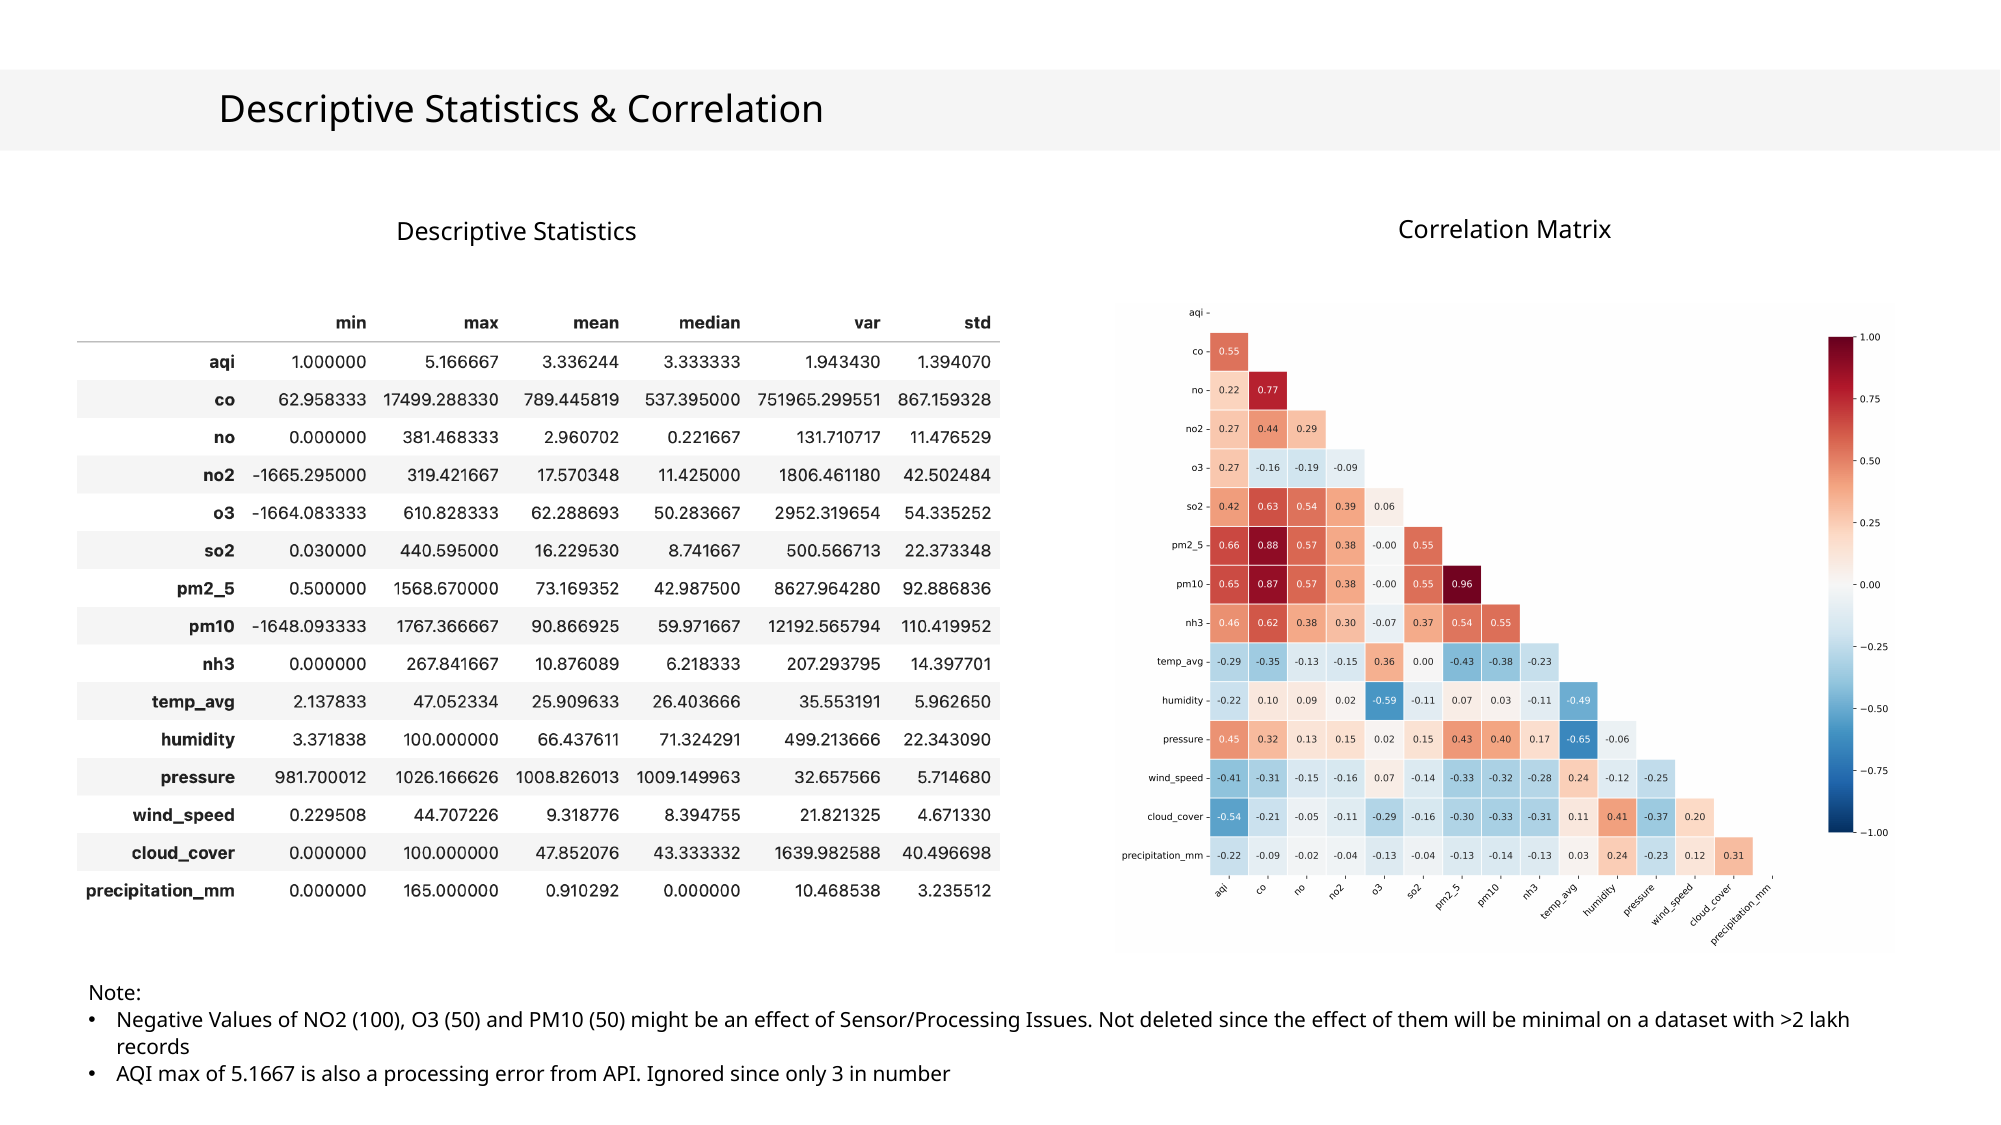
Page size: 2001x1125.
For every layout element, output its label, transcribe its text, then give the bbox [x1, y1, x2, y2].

text_box Note: Negative Values of NO2 (100), O3 (50) and PM10 (50) might be an effect of Sensor/Processing Issues. Not deleted since the effect of them will be minimal on a dataset with >2 lakh records AQI max of 5.1667 is also a processing error from API. Ignored since only 3 in number [73, 969, 1895, 1094]
picture [1115, 303, 1895, 953]
picture [73, 301, 1006, 917]
text_box Correlation Matrix [1052, 206, 1958, 251]
text_box Descriptive Statistics [73, 208, 961, 253]
text_box Descriptive Statistics & Correlation [0, 69, 2000, 152]
